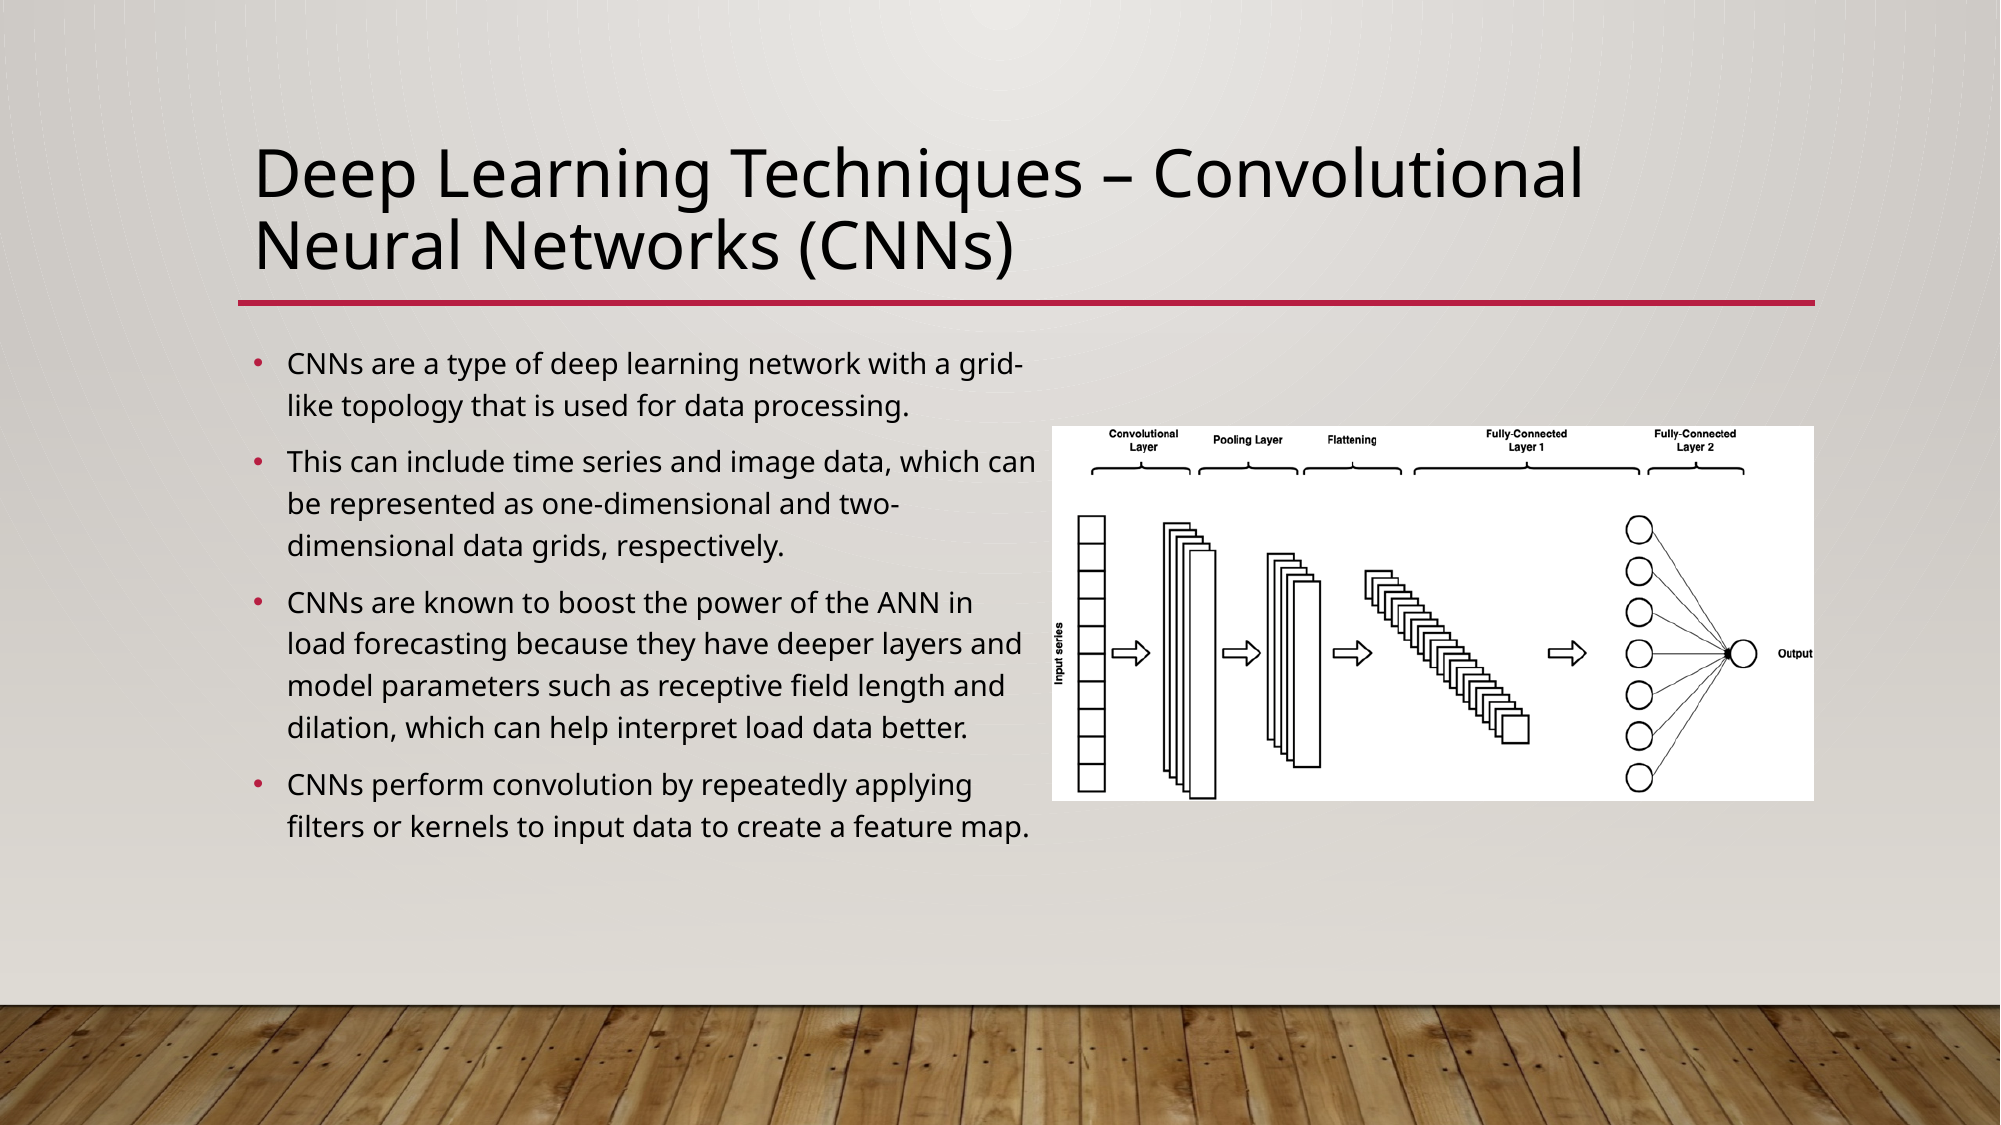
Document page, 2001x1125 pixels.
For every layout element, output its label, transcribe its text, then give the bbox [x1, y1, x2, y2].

picture [1052, 426, 1814, 802]
picture [0, 1005, 2000, 1125]
list CNNs are a type of deep learning network with a grid-like topology that is used for data processing. This can include time series and image data, which can be represented as one-dimensional and two-dimensional data grids, respectively. CNNs are known to boost the power of the ANN in load forecasting because they have deeper layers and model parameters such as receptive field length and dilation, which can help interpret load data better. CNNs perform convolution by repeatedly applying filters or kernels to input data to create a feature map. [238, 330, 1053, 897]
title Deep Learning Techniques – Convolutional Neural Networks (CNNs) [238, 131, 1814, 305]
